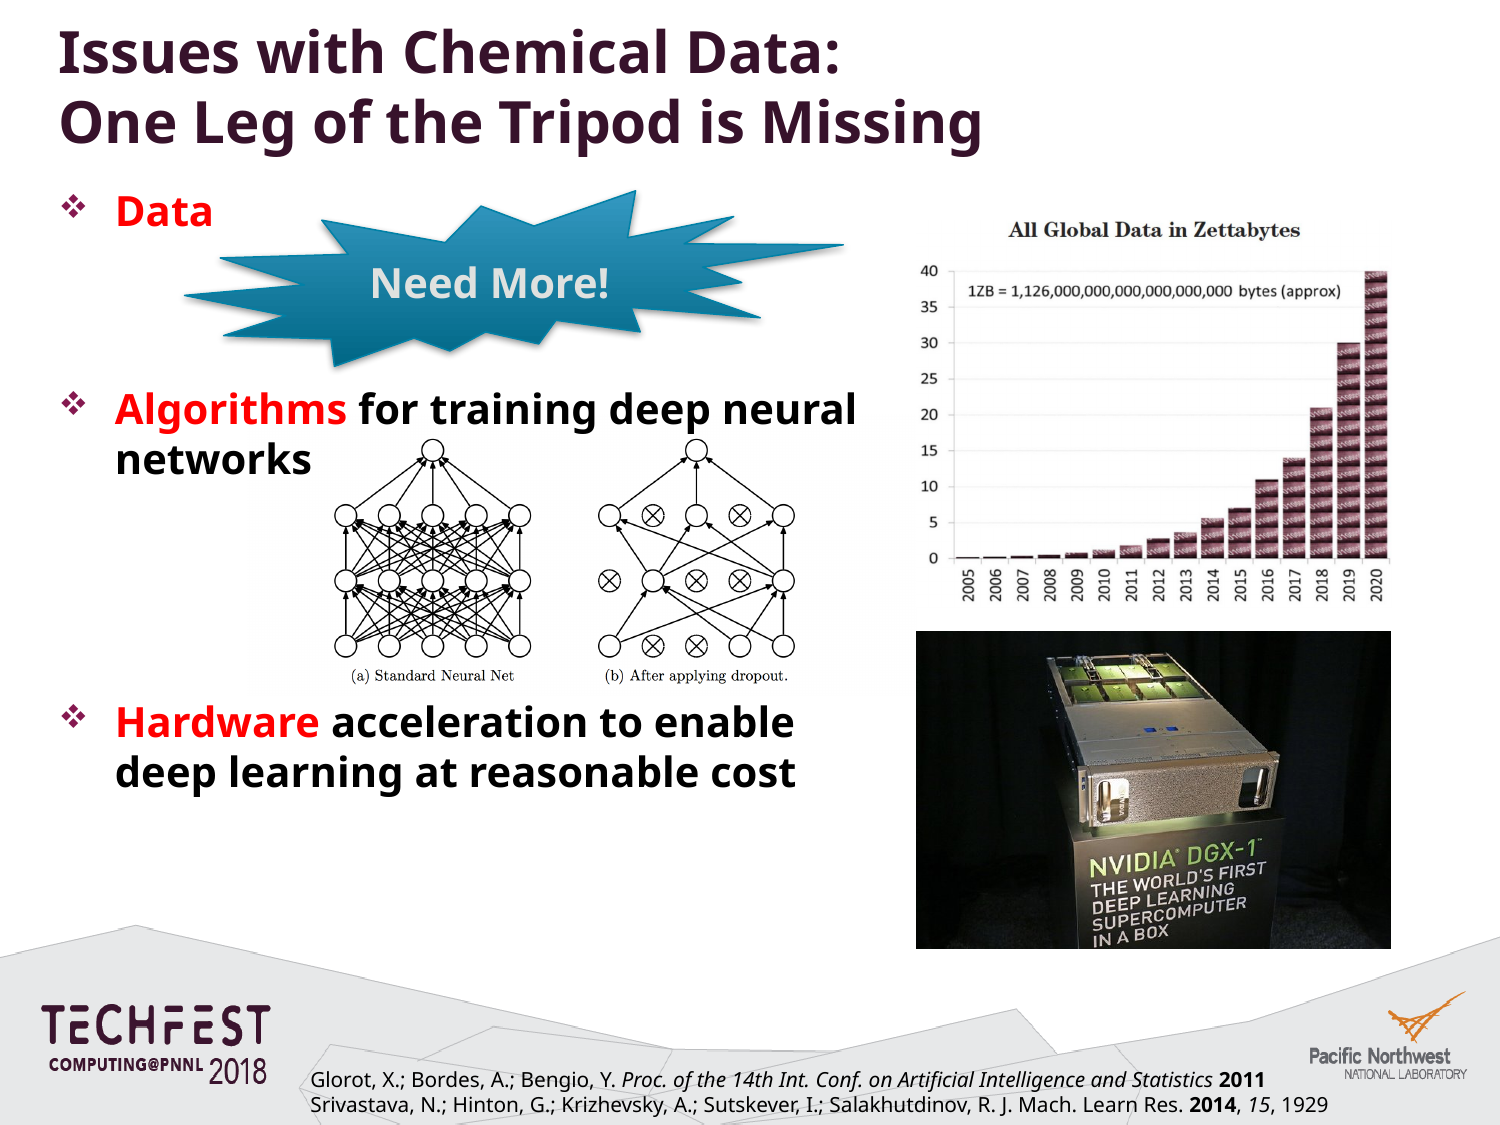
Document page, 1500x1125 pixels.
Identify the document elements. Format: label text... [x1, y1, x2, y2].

picture [0, 0, 1500, 1125]
text_box Need More! [183, 190, 845, 368]
title Issues with Chemical Data: One Leg of the Tripod is Missing [43, 27, 1444, 144]
list Data Algorithms for training deep neural networks Hardware acceleration to enable deep learning at reasonable cost [43, 177, 891, 811]
text_box Glorot, X.; Bordes, A.; Bengio, Y. Proc. of the 14th Int. Conf. on Artificial Intelligence and Statistics 2011 Srivastava, N.; Hinton, G.; Krizhevsky, A.; Sutskever, I.; Salakhutdinov, R. J. Mach. Learn Res. 2014, 15, 1929 [295, 1059, 1344, 1124]
